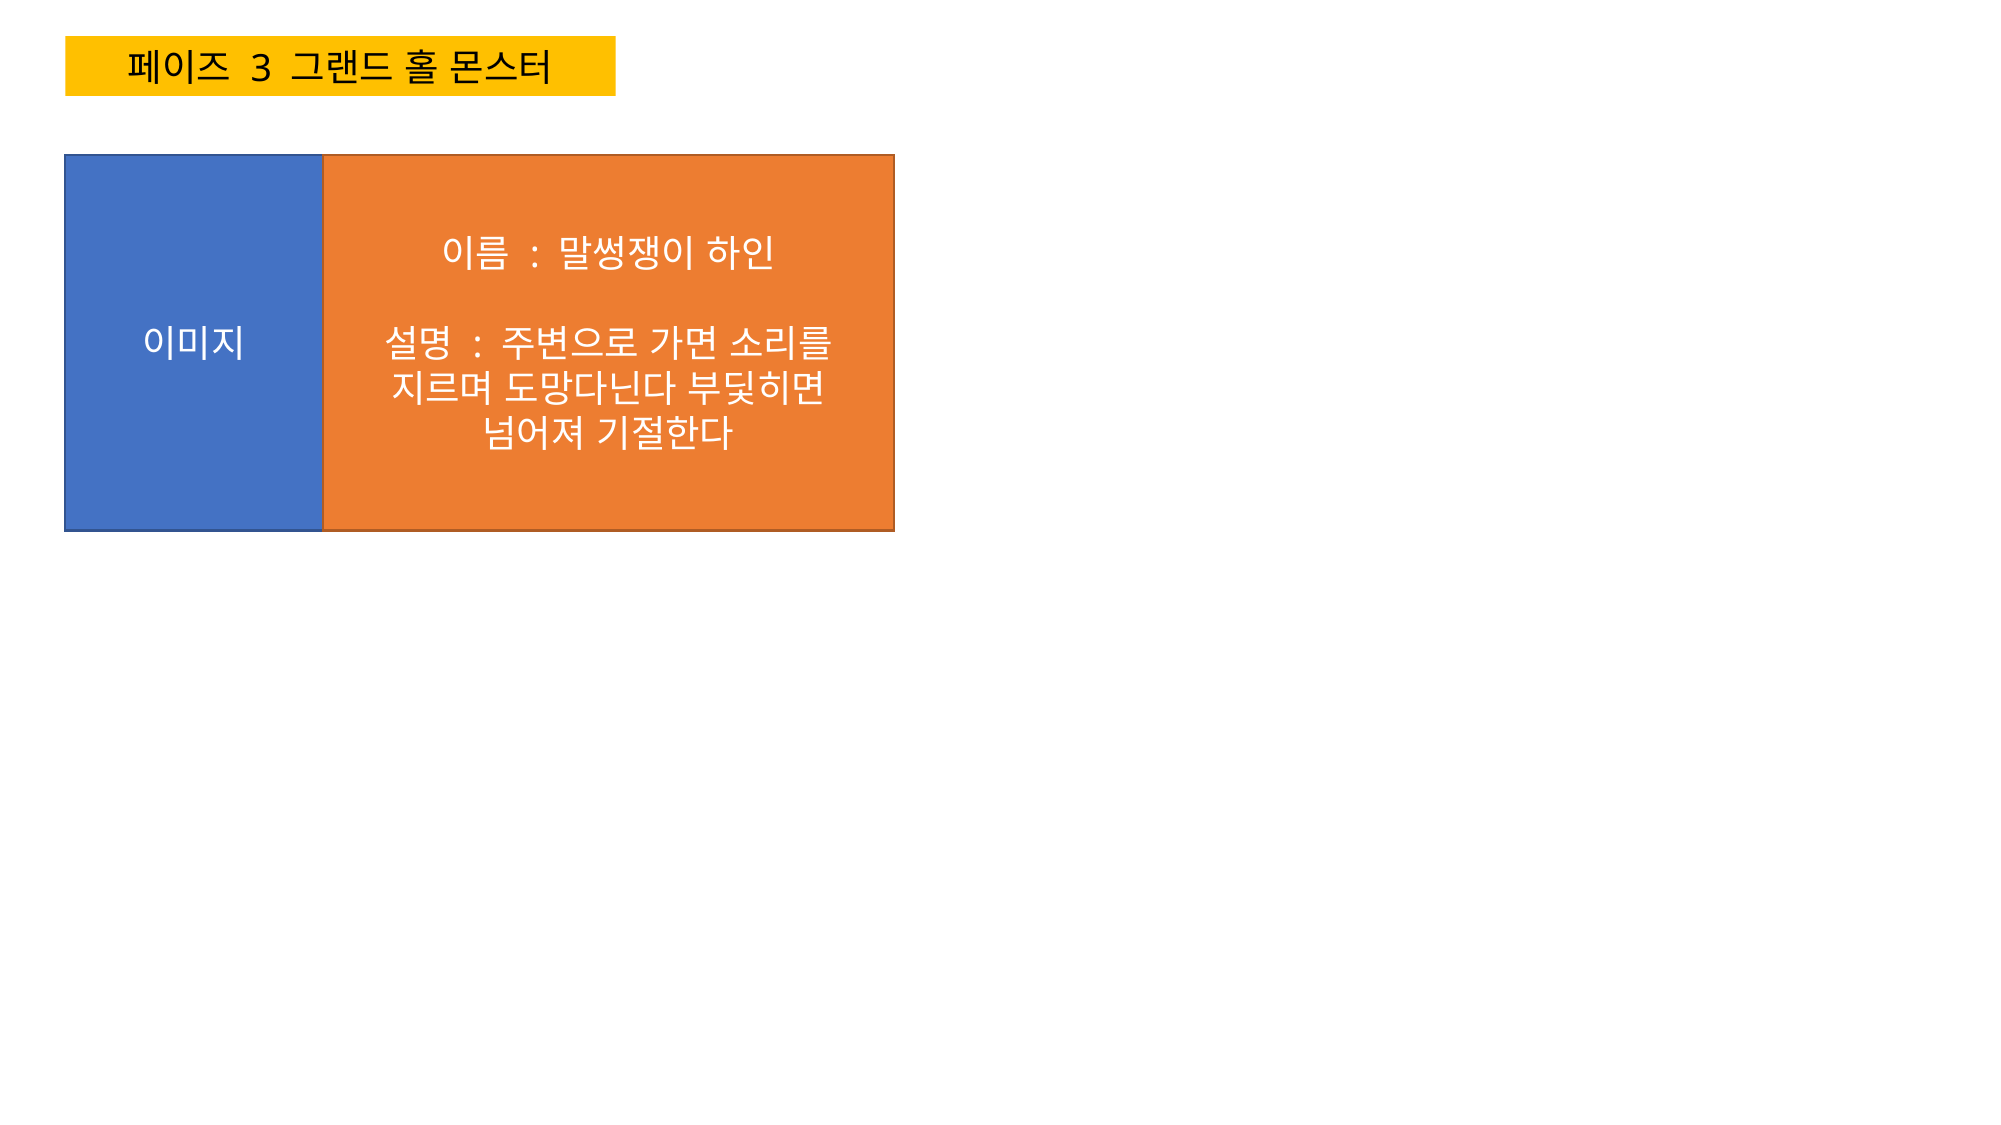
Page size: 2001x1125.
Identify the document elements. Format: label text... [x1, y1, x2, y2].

text_box 페이즈 3 그랜드 홀 몬스터 [65, 36, 616, 96]
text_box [65, 154, 894, 531]
